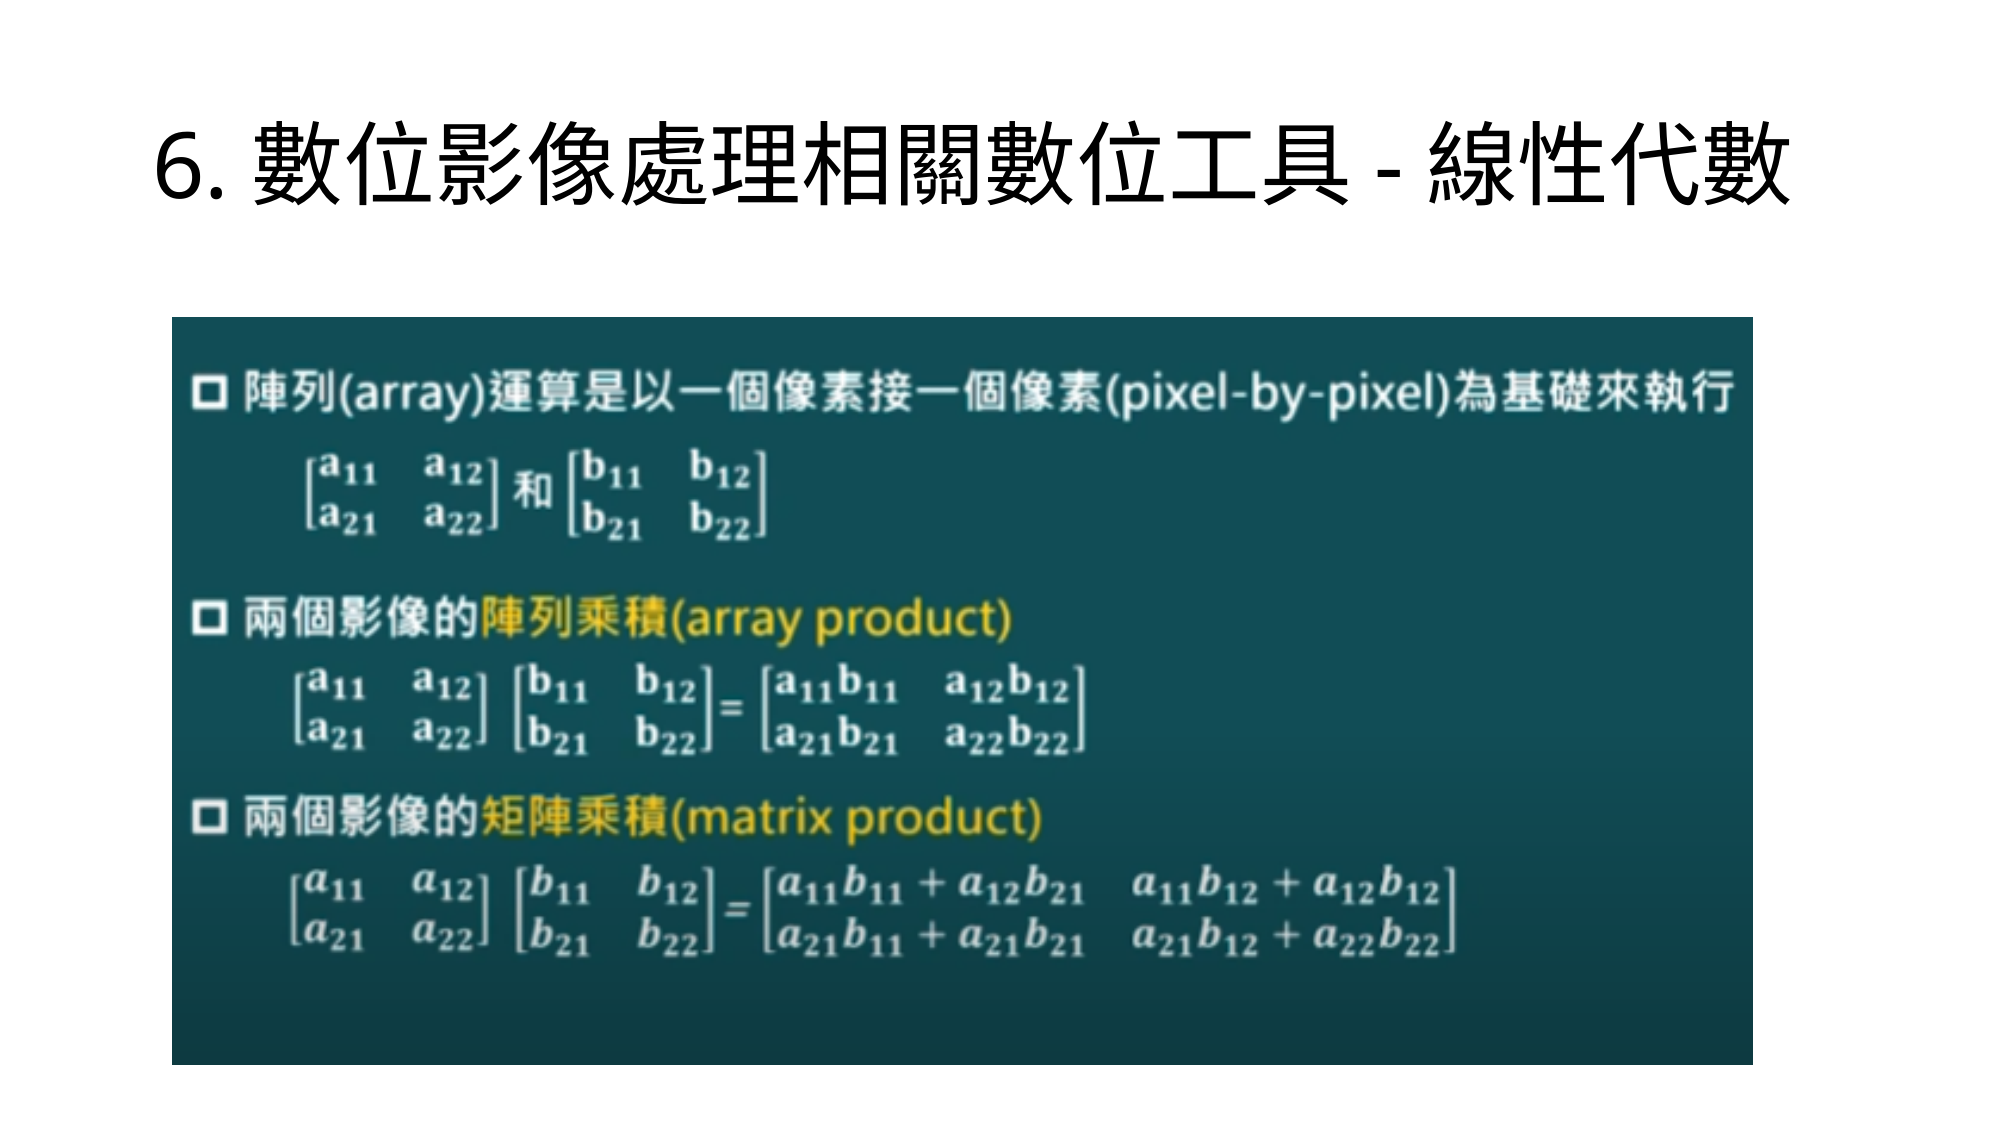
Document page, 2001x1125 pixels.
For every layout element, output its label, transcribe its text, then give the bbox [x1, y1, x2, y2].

picture [172, 317, 1753, 1066]
title 6.數位影像處理相關數位工具-線性代數 [137, 59, 1863, 278]
